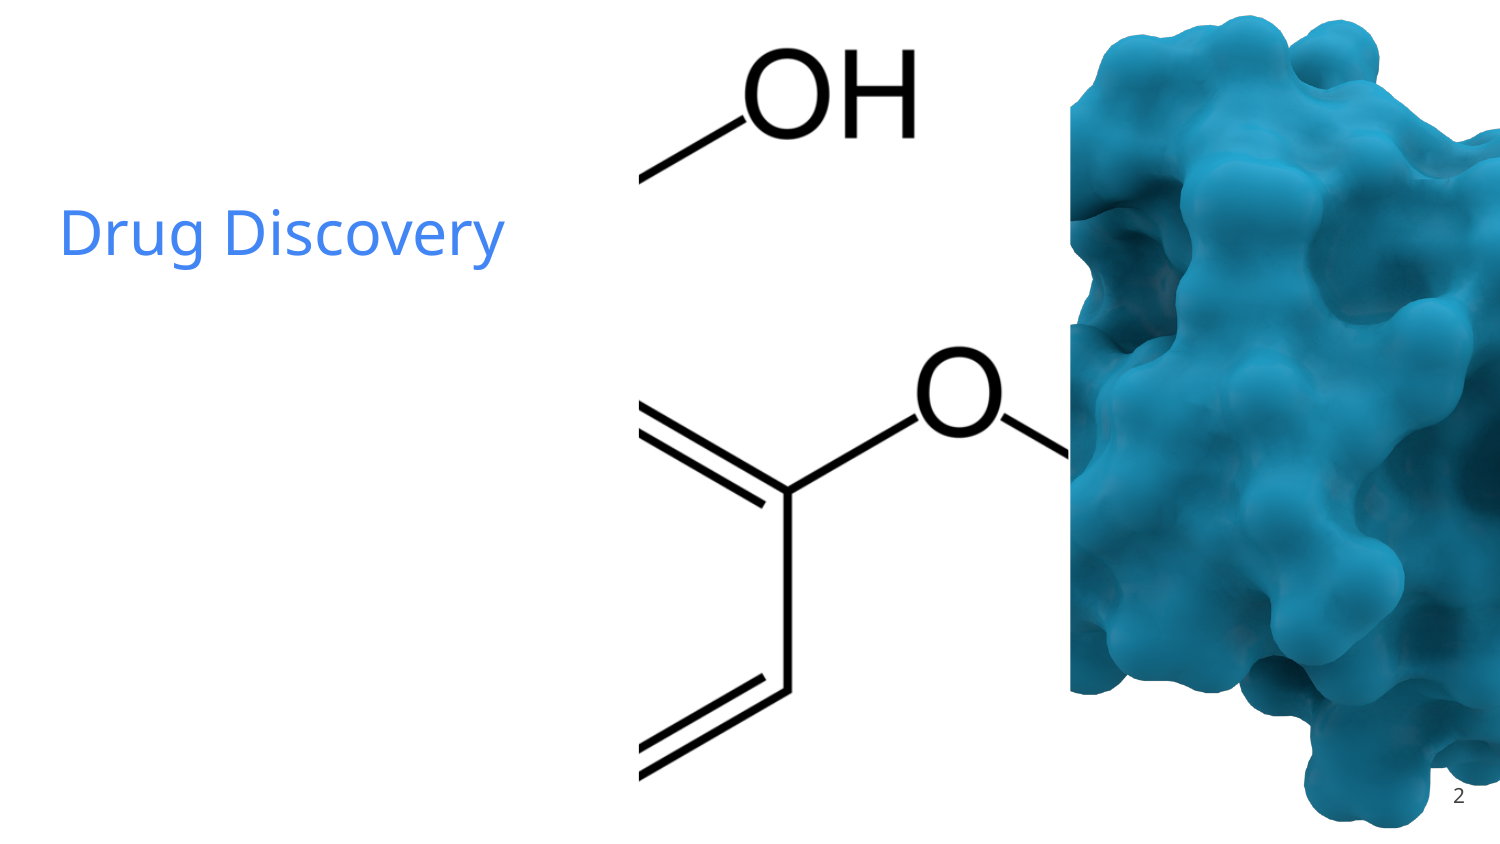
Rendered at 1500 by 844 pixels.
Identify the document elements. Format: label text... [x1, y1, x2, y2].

picture [1482, 492, 1500, 498]
title Drug Discovery [43, 50, 598, 284]
picture [638, 0, 1069, 844]
picture [1070, 0, 1500, 844]
